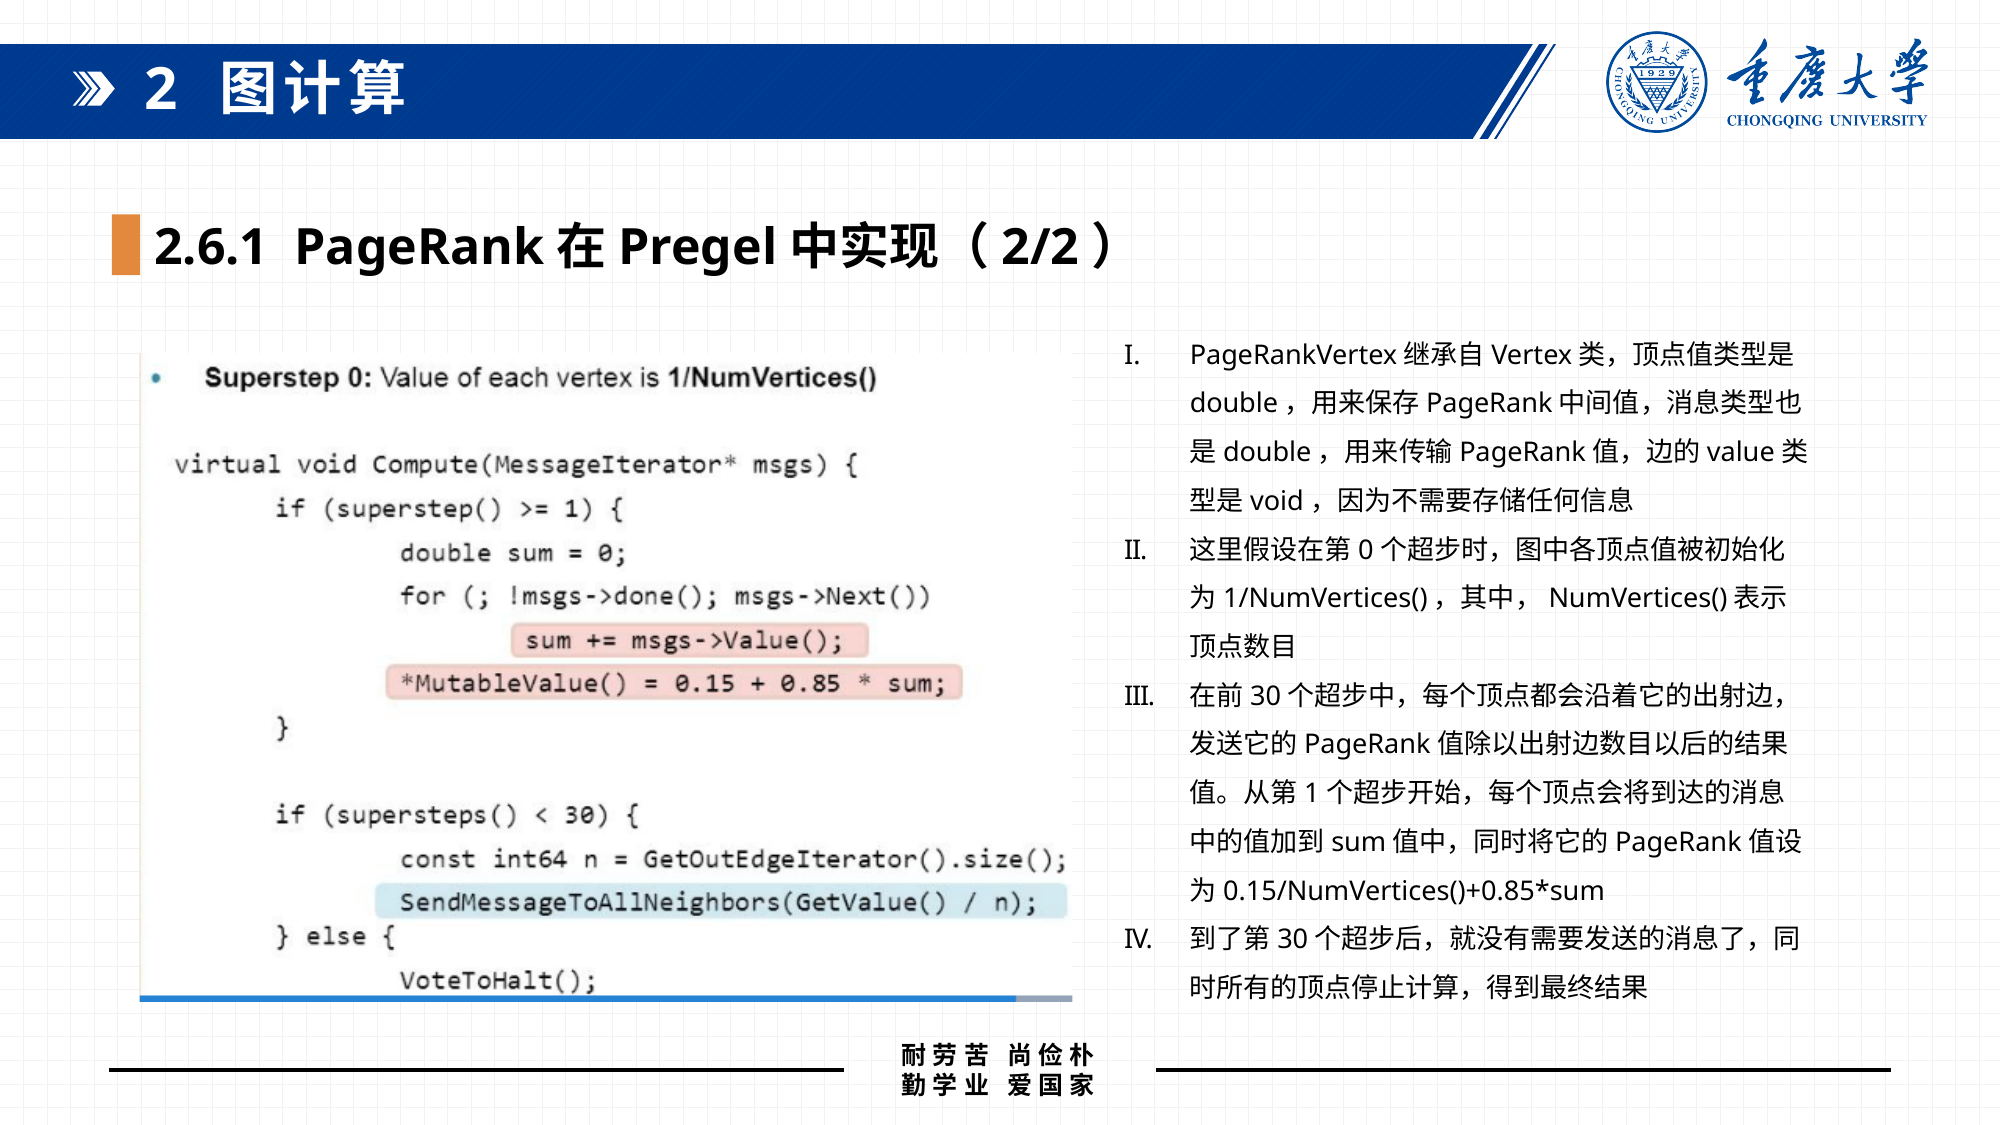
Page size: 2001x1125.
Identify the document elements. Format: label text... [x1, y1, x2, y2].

text_box PageRankVertex继承自Vertex类，顶点值类型是double，用来保存PageRank中间值，消息类型也是double，用来传输PageRank值，边的value类型是void，因为不需要存储任何信息 这里假设在第0个超步时，图中各顶点值被初始化为1/NumVertices()，其中，NumVertices()表示顶点数目 在前30个超步中，每个顶点都会沿着它的出射边，发送它的PageRank值除以出射边数目以后的结果值。从第1个超步开始，每个顶点会将到达的消息中的值加到sum值中，同时将它的PageRank值设为0.15/NumVertices()+0.85*sum 到了第30个超步后，就没有需要发送的消息了，同时所有的顶点停止计算，得到最终结果 [1109, 313, 1824, 1011]
picture [1606, 31, 1928, 133]
list 2 图计算 [108, 51, 1356, 136]
picture [139, 353, 1073, 1002]
list 2.6.1 PageRank在Pregel中实现（2/2） [139, 213, 1891, 275]
